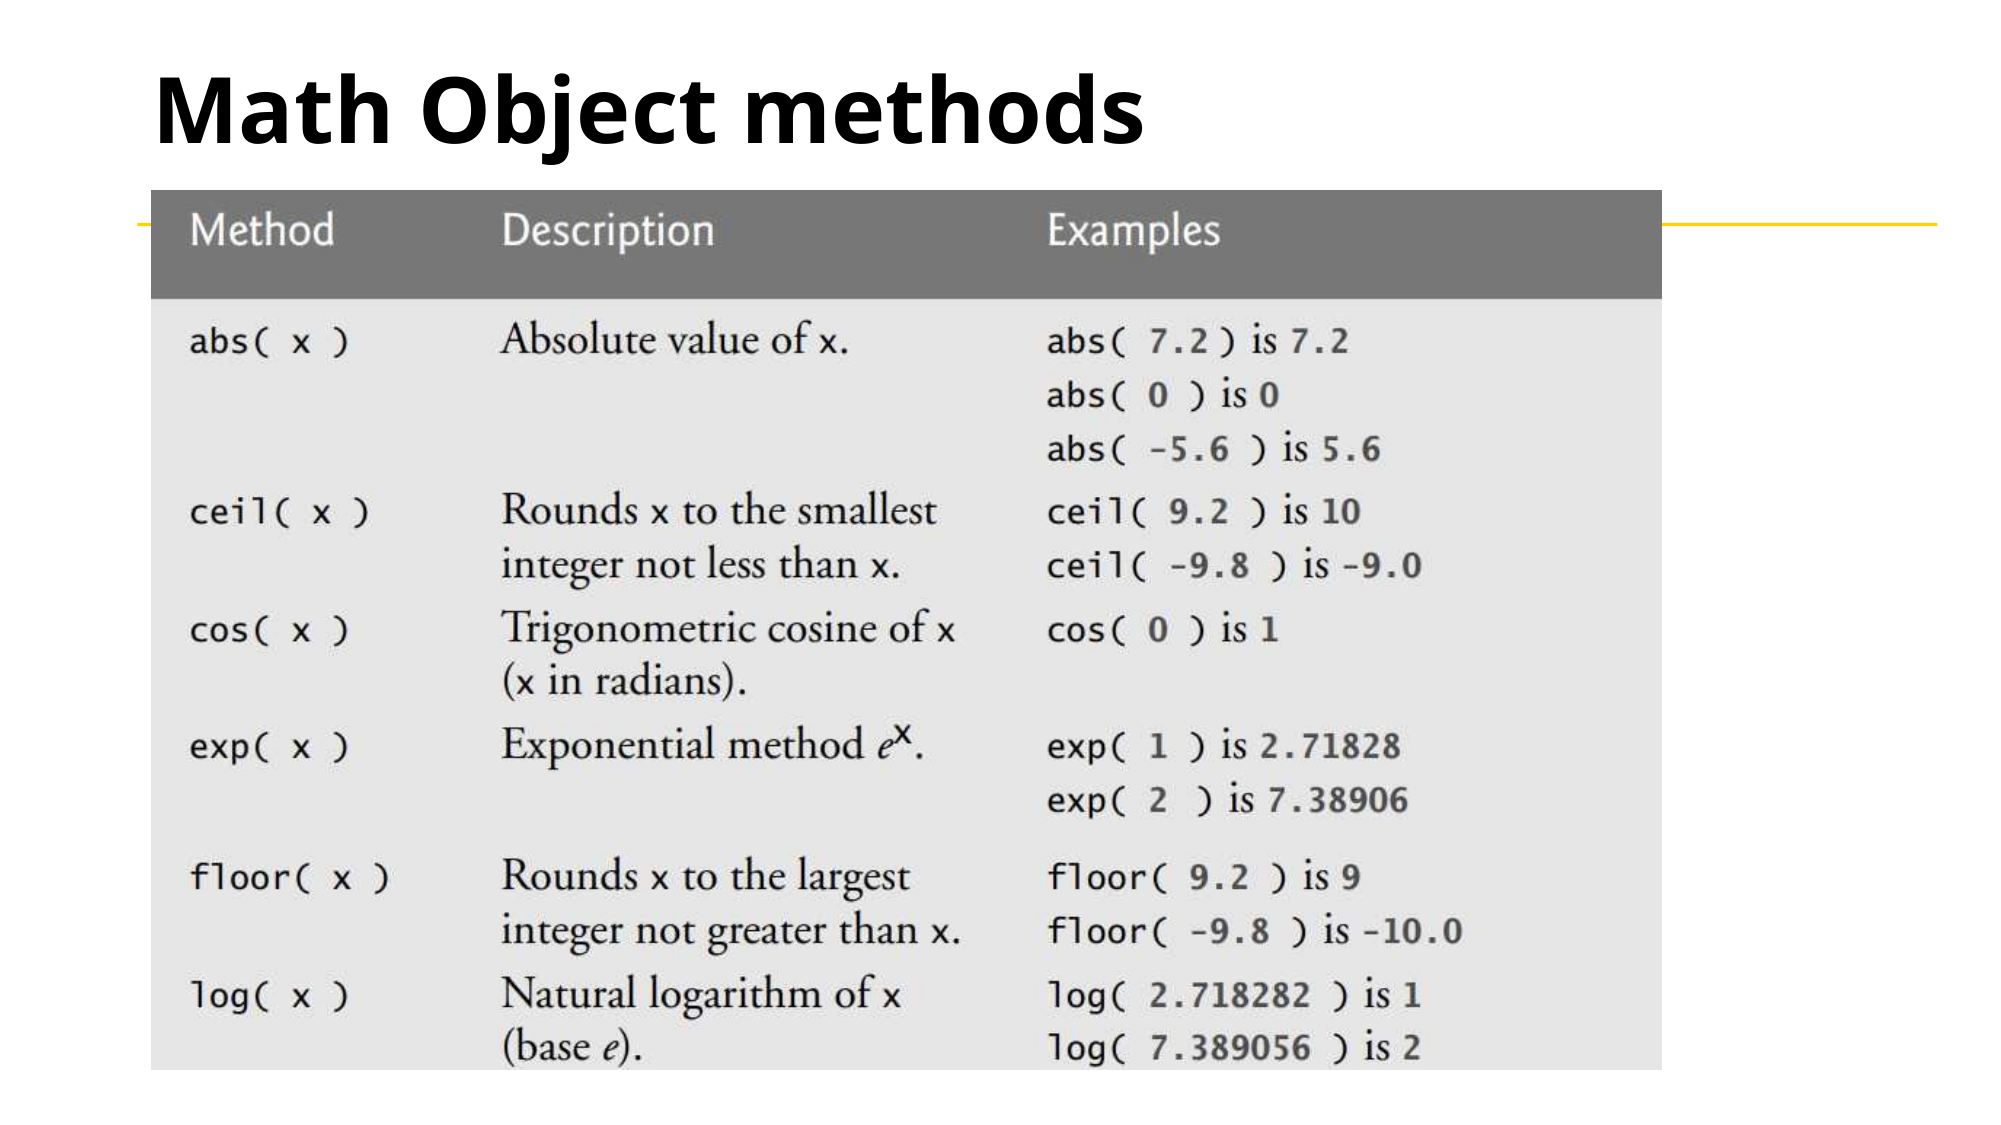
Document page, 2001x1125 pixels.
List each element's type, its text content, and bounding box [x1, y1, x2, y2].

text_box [137, 190, 1938, 1070]
title Math Object methods [137, 59, 1863, 190]
